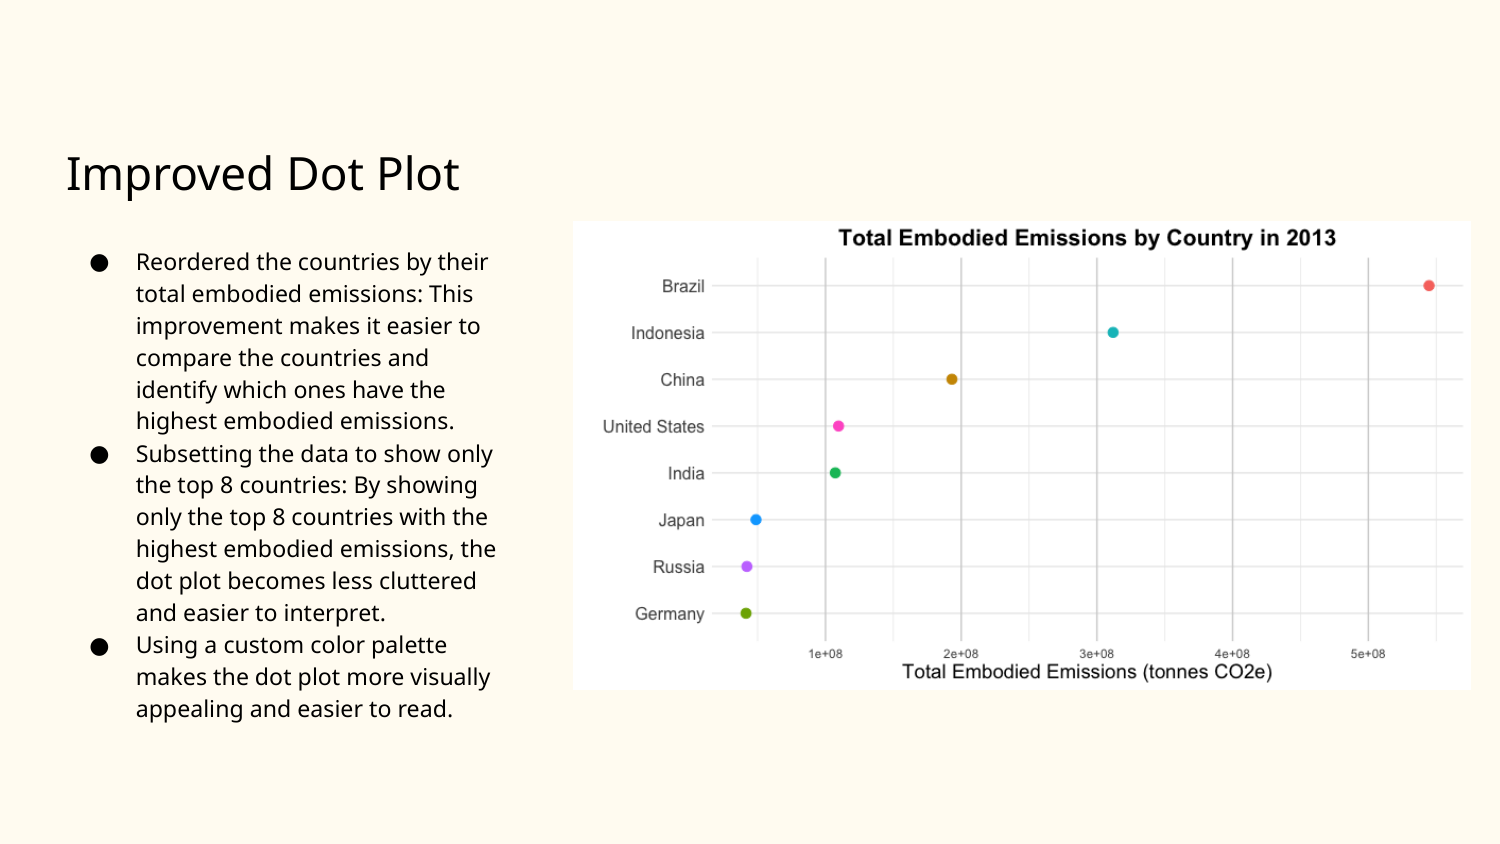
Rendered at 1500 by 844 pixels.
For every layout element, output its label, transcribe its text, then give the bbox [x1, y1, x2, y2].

title Improved Dot Plot [51, 91, 512, 216]
picture [573, 221, 1471, 690]
list Reordered the countries by their total embodied emissions: This improvement makes it easier to compare the countries and identify which ones have the highest embodied emissions. Subsetting the data to show only the top 8 countries: By showing only the top 8 countries with the highest embodied emissions, the dot plot becomes less cluttered and easier to interpret. Using a custom color palette makes the dot plot more visually appealing and easier to read. [51, 227, 512, 750]
